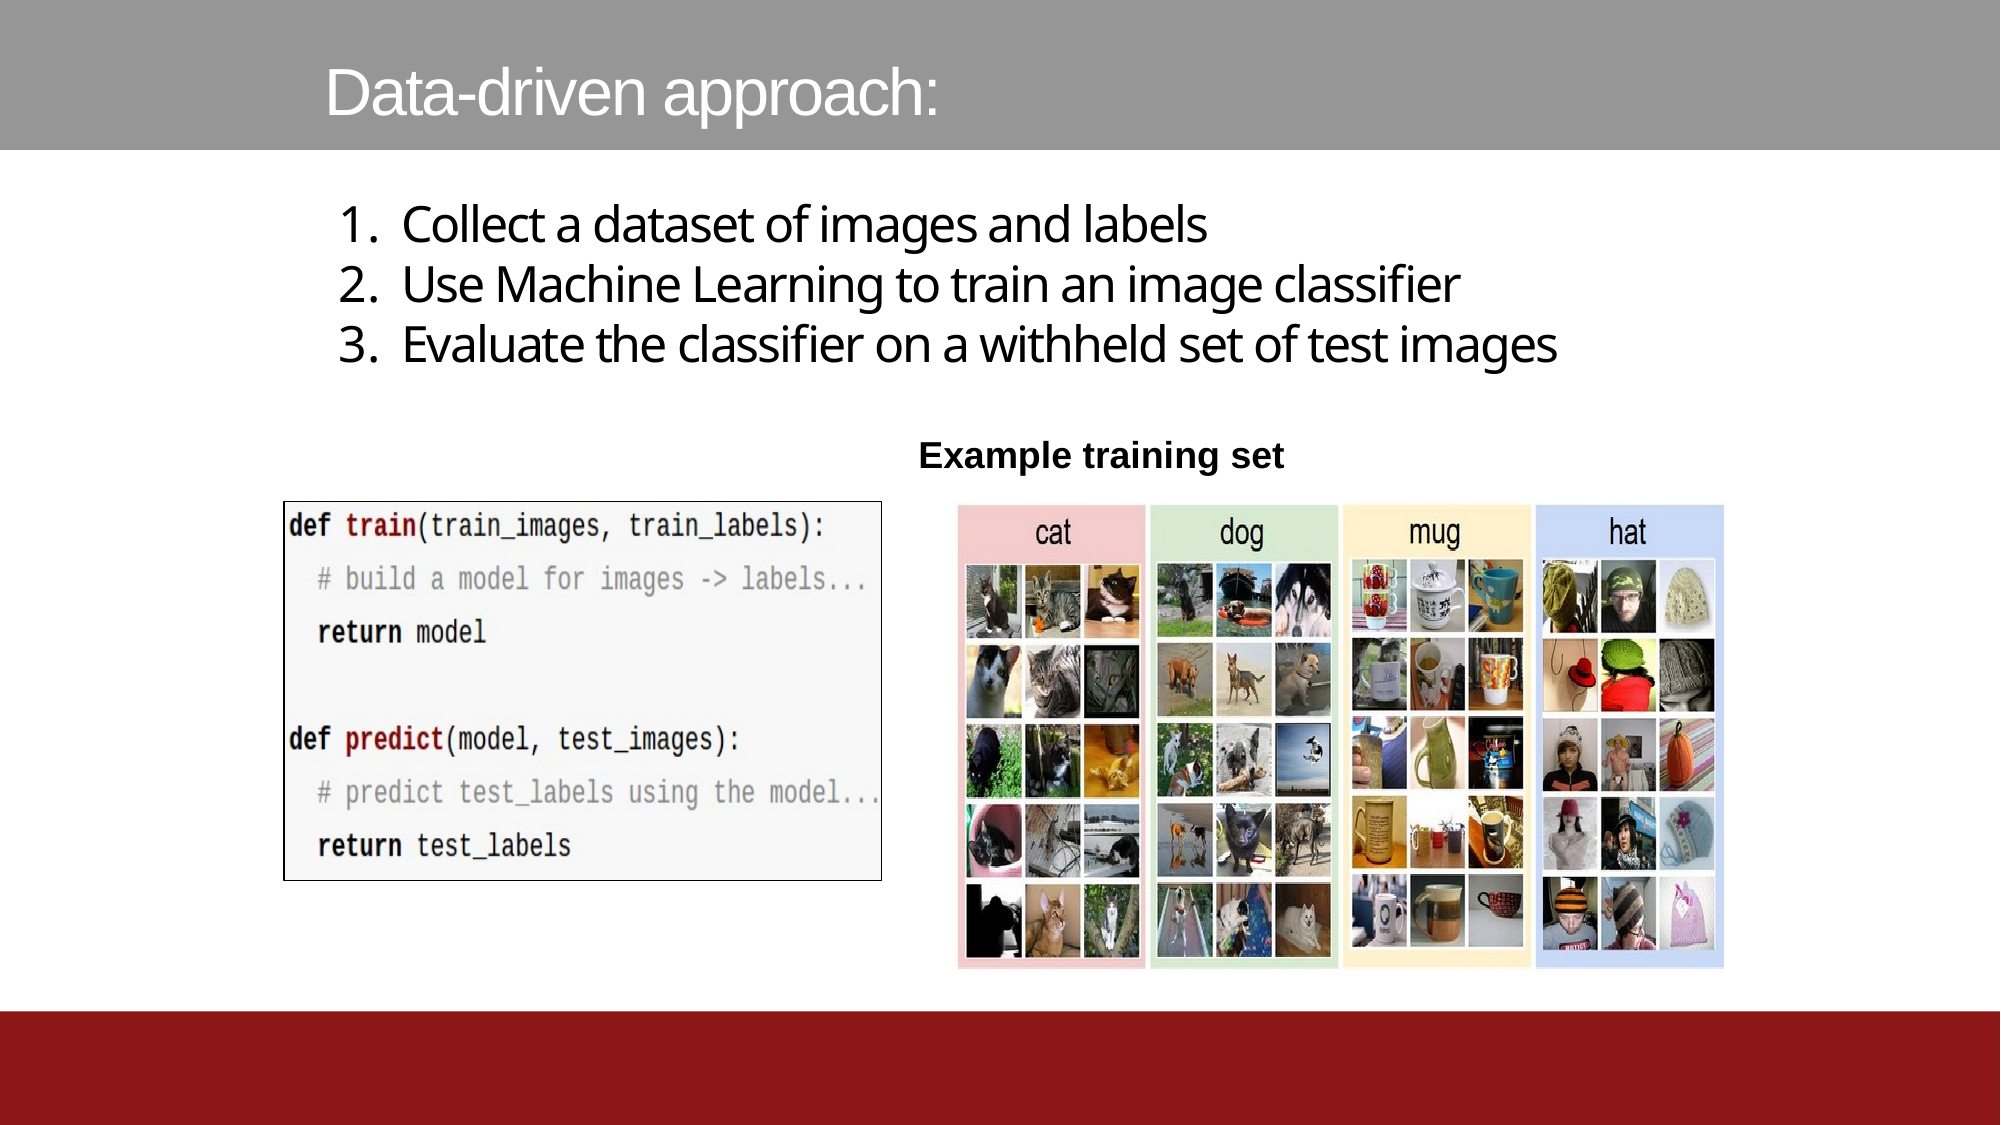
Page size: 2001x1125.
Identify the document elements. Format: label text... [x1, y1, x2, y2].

picture [284, 502, 882, 881]
title Collect a dataset of images and labels Use Machine Learning to train an image classifier Evaluate the classifier on a withheld set of test images [310, 188, 1789, 377]
text_box Data-driven approach: [309, 41, 1788, 136]
text_box Example training set [752, 416, 1452, 485]
picture [952, 502, 1726, 978]
